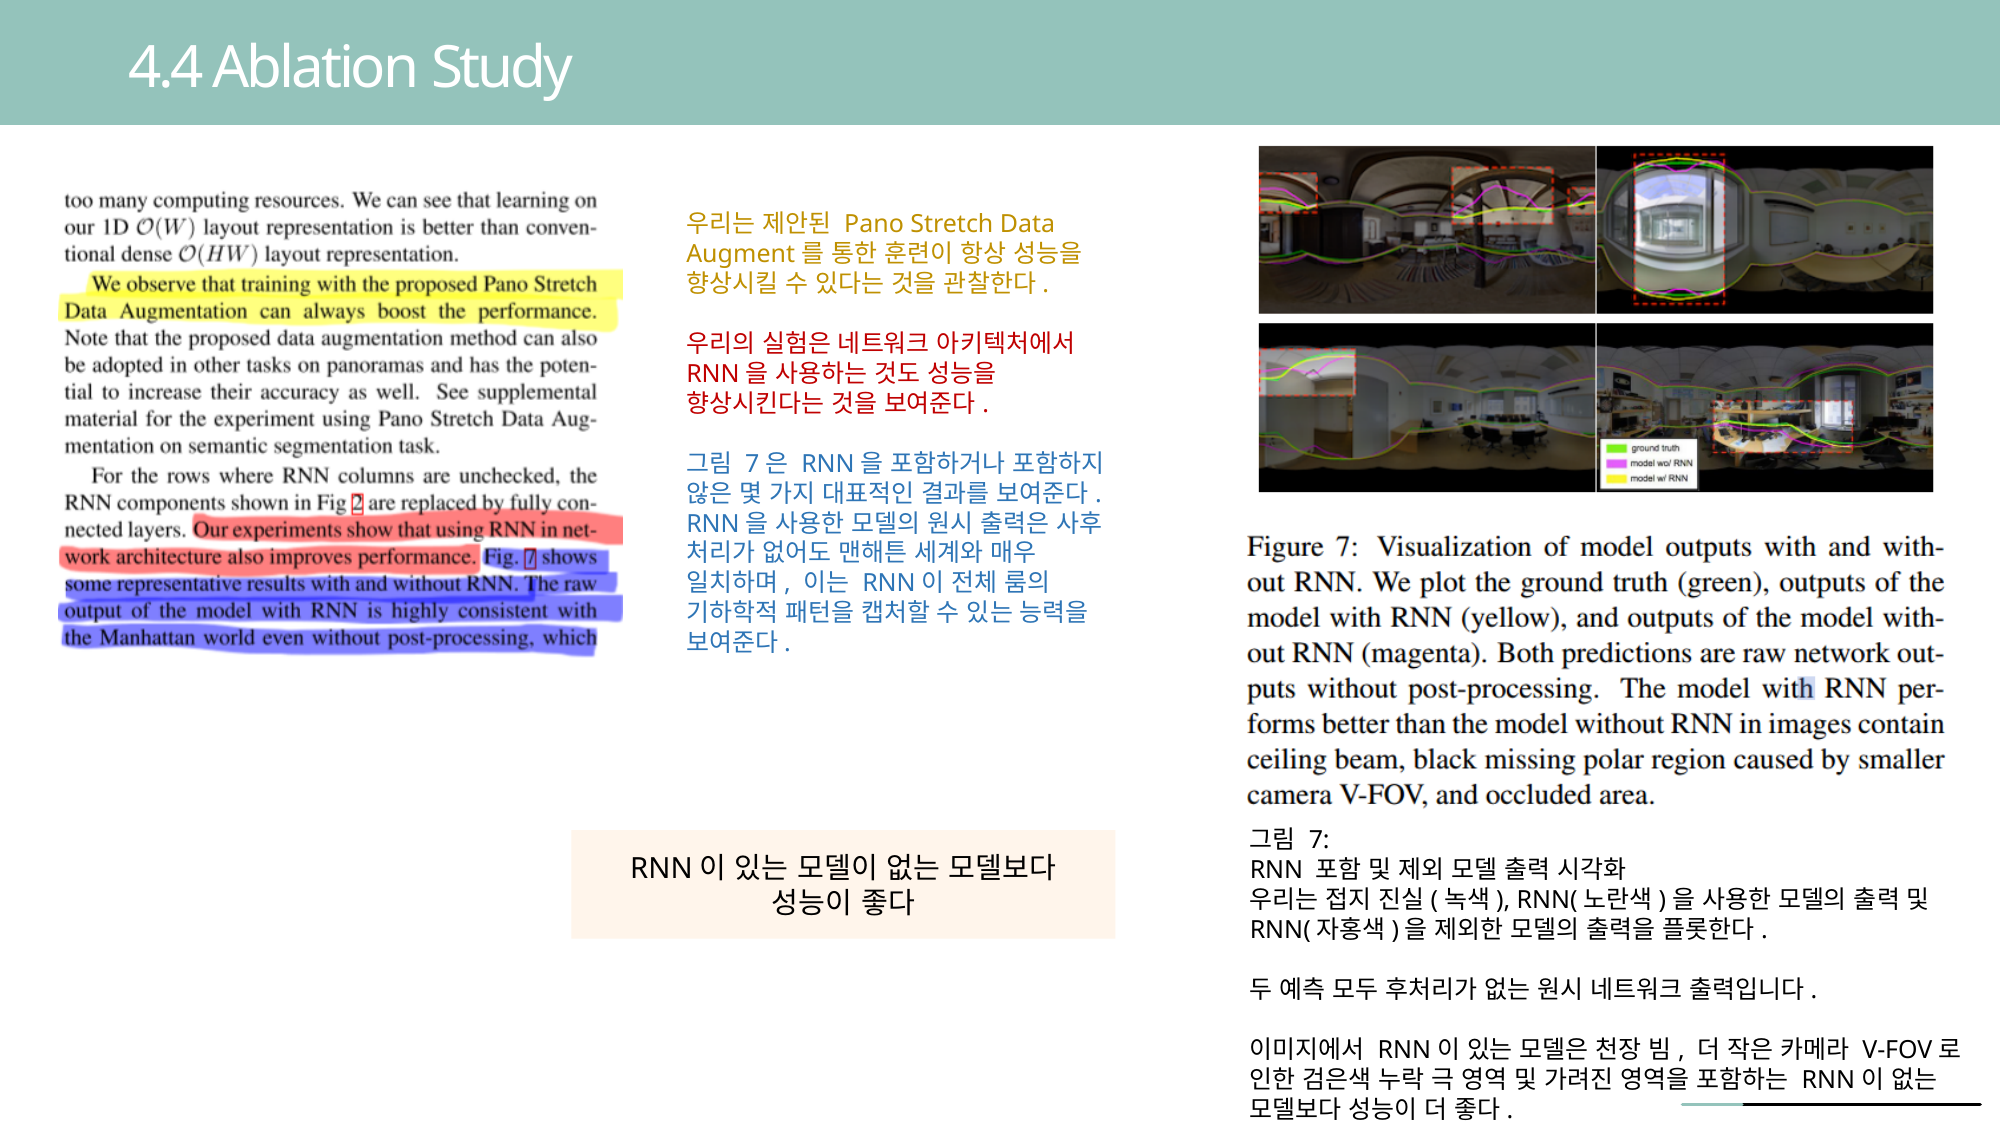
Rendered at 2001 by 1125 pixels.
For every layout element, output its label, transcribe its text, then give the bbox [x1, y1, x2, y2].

text_box RNN이 있는 모델이 없는 모델보다 성능이 좋다 [570, 829, 1116, 940]
text_box 우리는 제안된 Pano Stretch Data Augment를 통한 훈련이 항상 성능을 향상시킬 수 있다는 것을 관찰한다. 우리의 실험은 네트워크 아키텍처에서 RNN을 사용하는 것도 성능을 향상시킨다는 것을 보여준다. 그림 7은 RNN을 포함하거나 포함하지 않은 몇 가지 대표적인 결과를 보여준다. RNN을 사용한 모델의 원시 출력은 사후 처리가 없어도 맨해튼 세계와 매우 일치하며, 이는 RNN이 전체 룸의 기하학적 패턴을 캡처할 수 있는 능력을 보여준다. [671, 200, 1149, 665]
text_box 그림 7: RNN 포함 및 제외 모델 출력 시각화 우리는 접지 진실(녹색), RNN(노란색)을 사용한 모델의 출력 및 RNN(자홍색)을 제외한 모델의 출력을 플롯한다. 두 예측 모두 후처리가 없는 원시 네트워크 출력입니다. 이미지에서 RNN이 있는 모델은 천장 빔, 더 작은 카메라 V-FOV로 인한 검은색 누락 극 영역 및 가려진 영역을 포함하는 RNN이 없는 모델보다 성능이 더 좋다. [1234, 816, 2000, 1125]
text_box 4.4 Ablation Study [113, 21, 588, 106]
picture [1246, 139, 1951, 817]
picture [58, 186, 623, 663]
